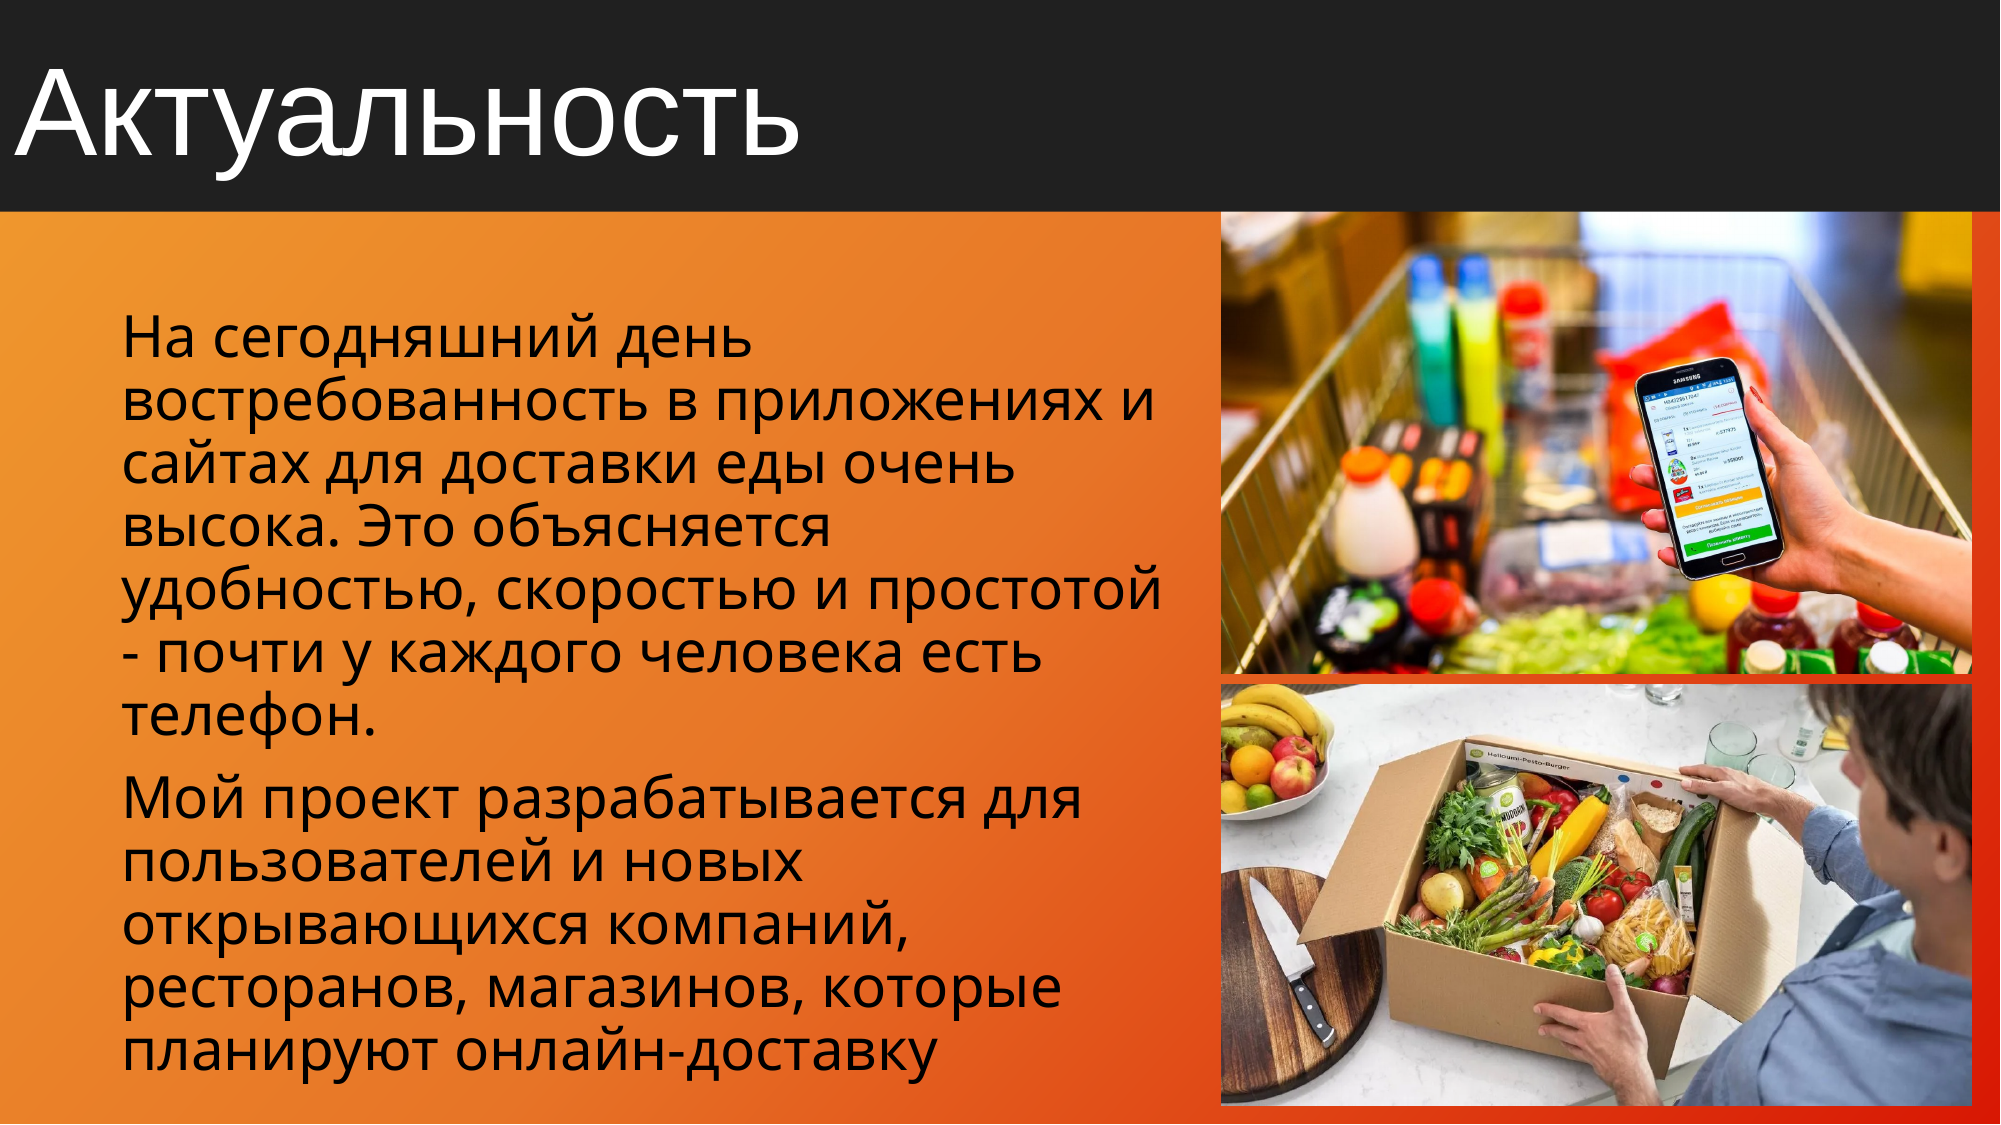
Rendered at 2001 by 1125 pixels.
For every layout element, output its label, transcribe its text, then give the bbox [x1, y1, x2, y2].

picture [0, 0, 2001, 1125]
list На сегодняшний день востребованность в приложениях и сайтах для доставки еды очень высока. Это объясняется удобностью, скоростью и простотой - почти у каждого человека есть телефон. Мой проект разрабатывается для пользователей и новых открывающихся компаний, ресторанов, магазинов, которые планируют онлайн-доставку [106, 299, 1184, 1014]
text_box Актуальность [0, 0, 2000, 213]
